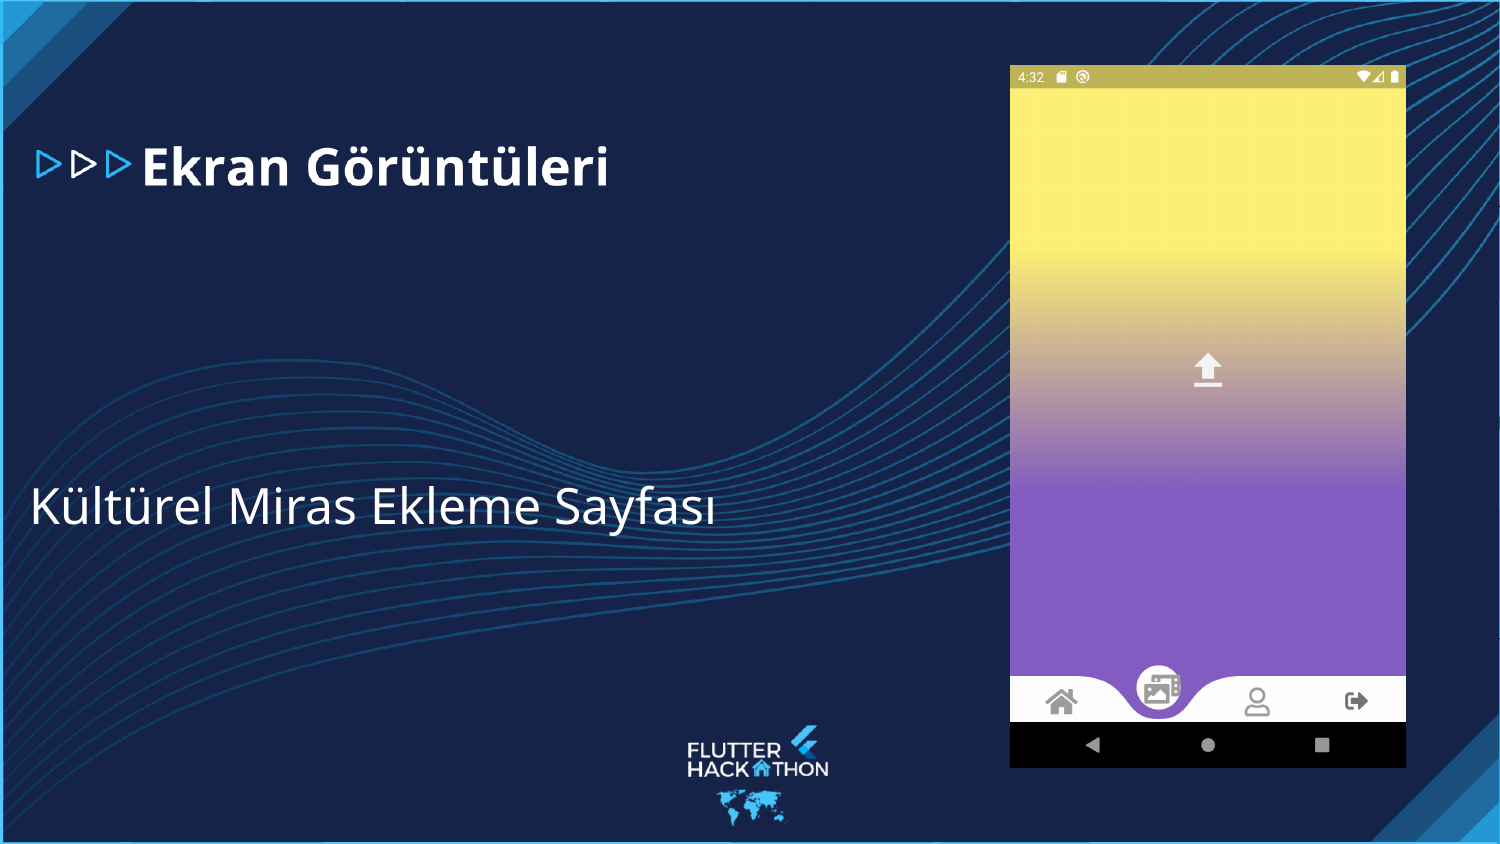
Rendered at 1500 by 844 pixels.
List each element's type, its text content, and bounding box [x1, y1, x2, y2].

picture [0, 0, 1500, 844]
text_box Kültürel Miras Ekleme Sayfası [15, 467, 733, 542]
